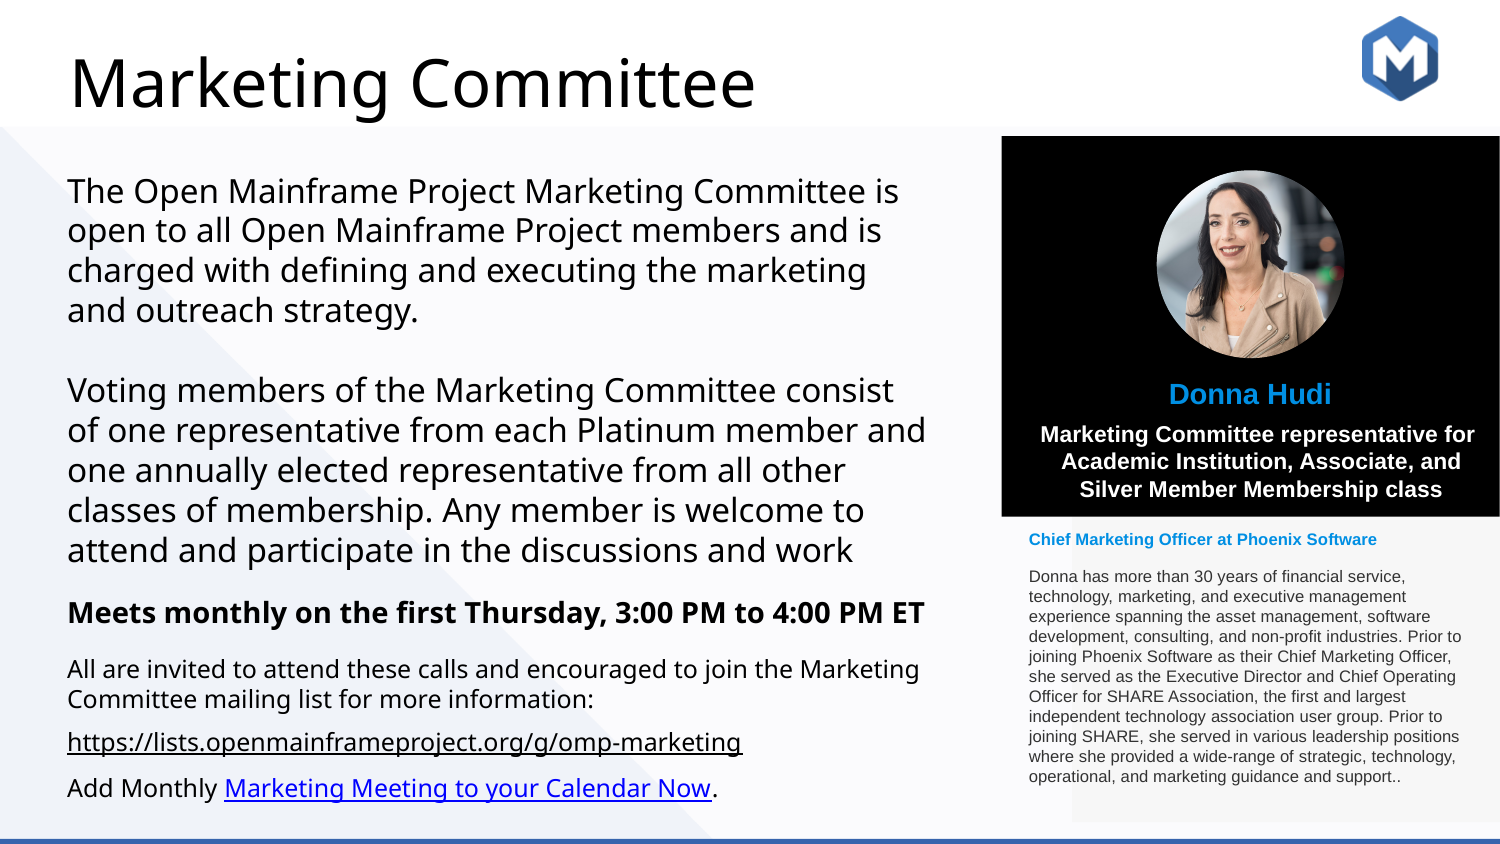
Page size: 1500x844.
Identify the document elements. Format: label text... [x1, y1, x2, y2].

picture [1362, 16, 1440, 102]
text_box Marketing Committee representative for Academic Institution, Associate, and Silver Member Membership class [1022, 411, 1500, 462]
text_box Chief Marketing Officer at Phoenix Software Donna has more than 30 years of financial service, technology, marketing, and executive management experience spanning the asset management, software development, consulting, and non-profit industries. Prior to joining Phoenix Software as their Chief Marketing Officer, she served as the Executive Director and Chief Operating Officer for SHARE Association, the first and largest independent technology association user group. Prior to joining SHARE, she served in various leadership positions where she provided a wide‐range of strategic, technology, operational, and marketing guidance and support.. [1013, 521, 1487, 678]
text_box [1001, 136, 1500, 517]
title Marketing Committee [54, 26, 1350, 100]
picture [1156, 169, 1345, 359]
text_box [1072, 517, 1500, 823]
list The Open Mainframe Project Marketing Committee is open to all Open Mainframe Project members and is charged with defining and executing the marketing and outreach strategy. Voting members of the Marketing Committee consist of one representative from each Platinum member and one annually elected representative from all other classes of membership. Any member is welcome to attend and participate in the discussions and work Meets monthly on the first Thursday, 3:00 PM to 4:00 PM ET All are invited to attend these calls and encouraged to join the Marketing Committee mailing list for more information: https://lists.openmainframeproject.org/g/omp-marketing Add Monthly Marketing Meeting to your Calendar Now. [52, 154, 947, 817]
text_box Donna Hudi [1013, 367, 1487, 416]
